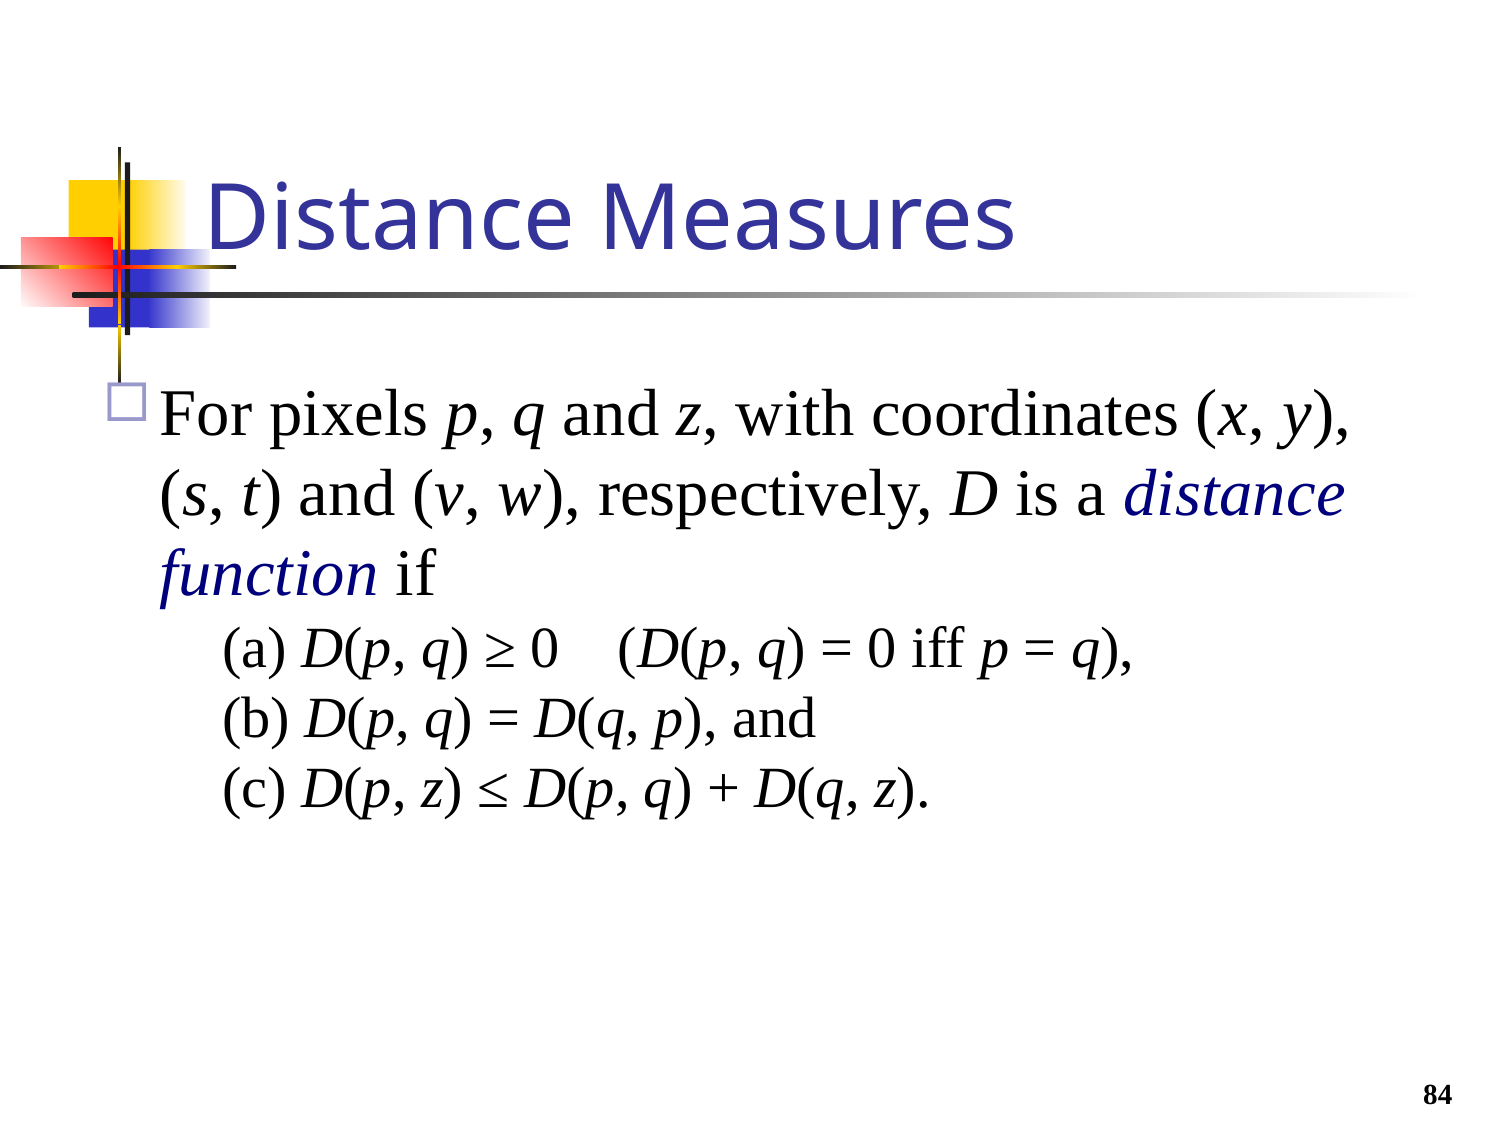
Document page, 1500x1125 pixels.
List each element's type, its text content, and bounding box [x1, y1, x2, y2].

title Distance Measures [188, 34, 1468, 276]
slide_number 84 [1154, 1042, 1468, 1118]
list For pixels p, q and z, with coordinates (x, y), (s, t) and (v, w), respectively, D is a distance function if (a) D(p, q) ≥ 0 (D(p, q) = 0 iff p = q), (b) D(p, q) = D(q, p), and (c) D(p, z) ≤ D(p, q) + D(q, z). [88, 361, 1439, 1029]
